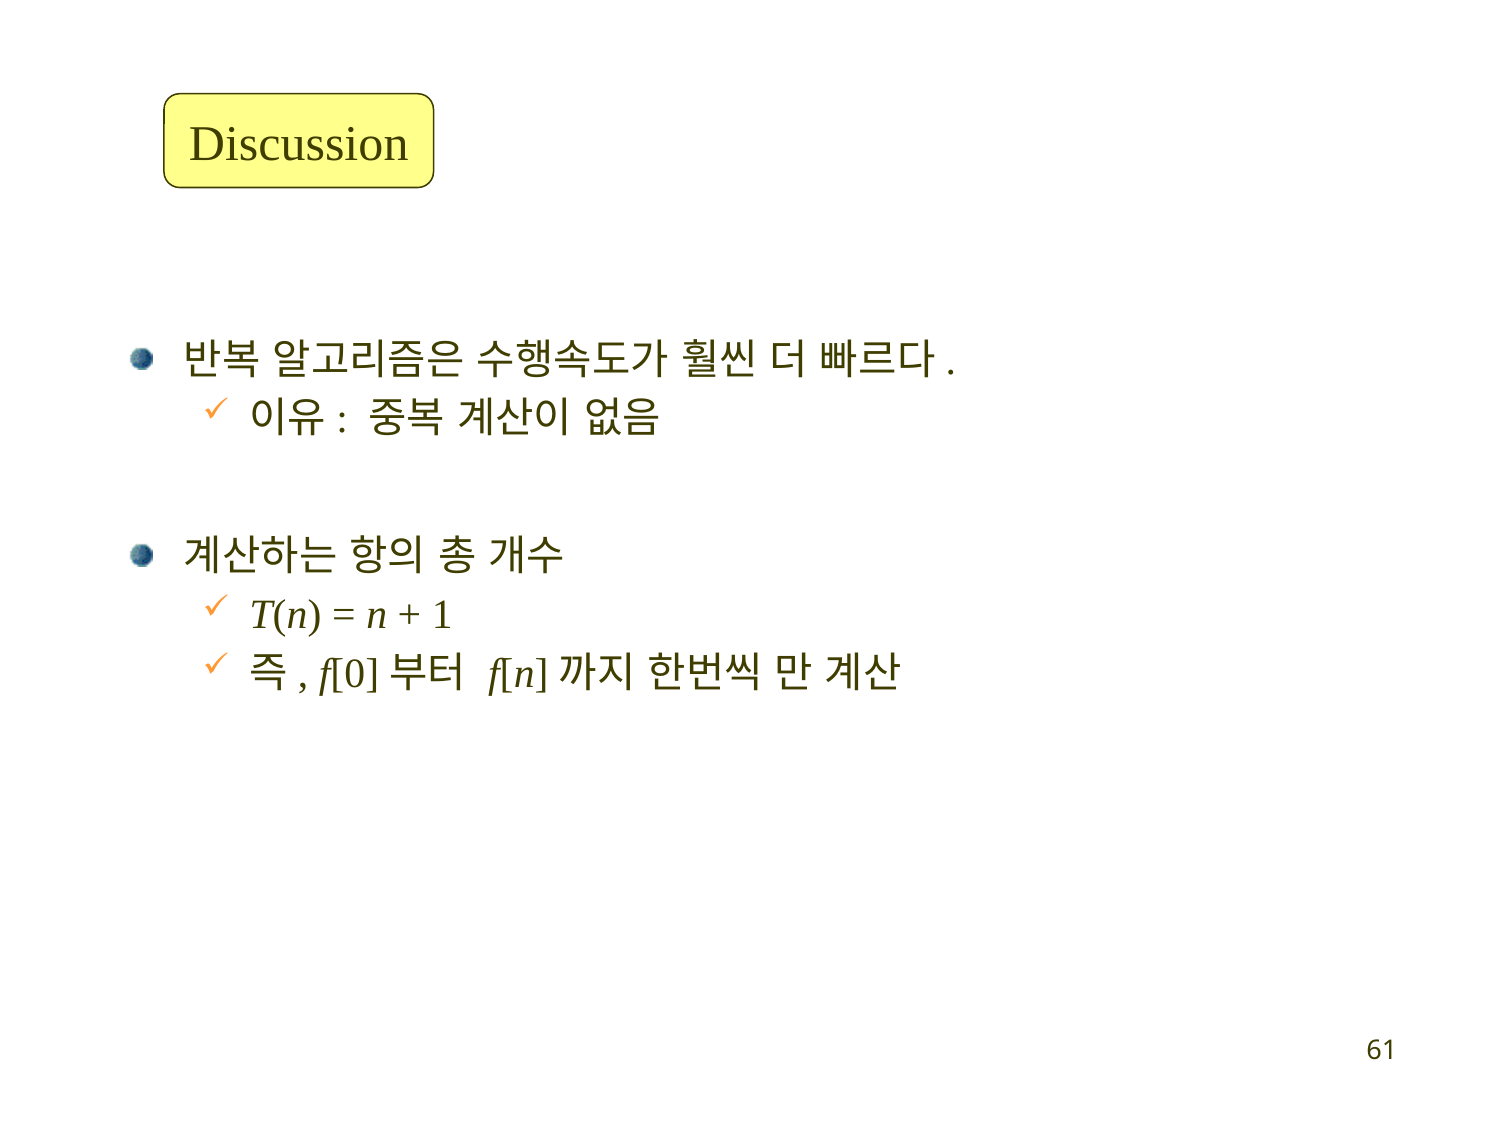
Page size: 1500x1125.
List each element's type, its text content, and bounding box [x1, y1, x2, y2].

picture [127, 541, 153, 567]
list 반복 알고리즘은 수행속도가 훨씬 더 빠르다. 이유: 중복 계산이 없음 계산하는 항의 총 개수 T(n) = n + 1 즉, f[0]부터 f[n]까지 한번씩 만 계산 [112, 324, 1388, 1001]
picture [127, 345, 153, 370]
slide_number 61 [1099, 1024, 1413, 1101]
text_box Discussion [163, 93, 434, 188]
